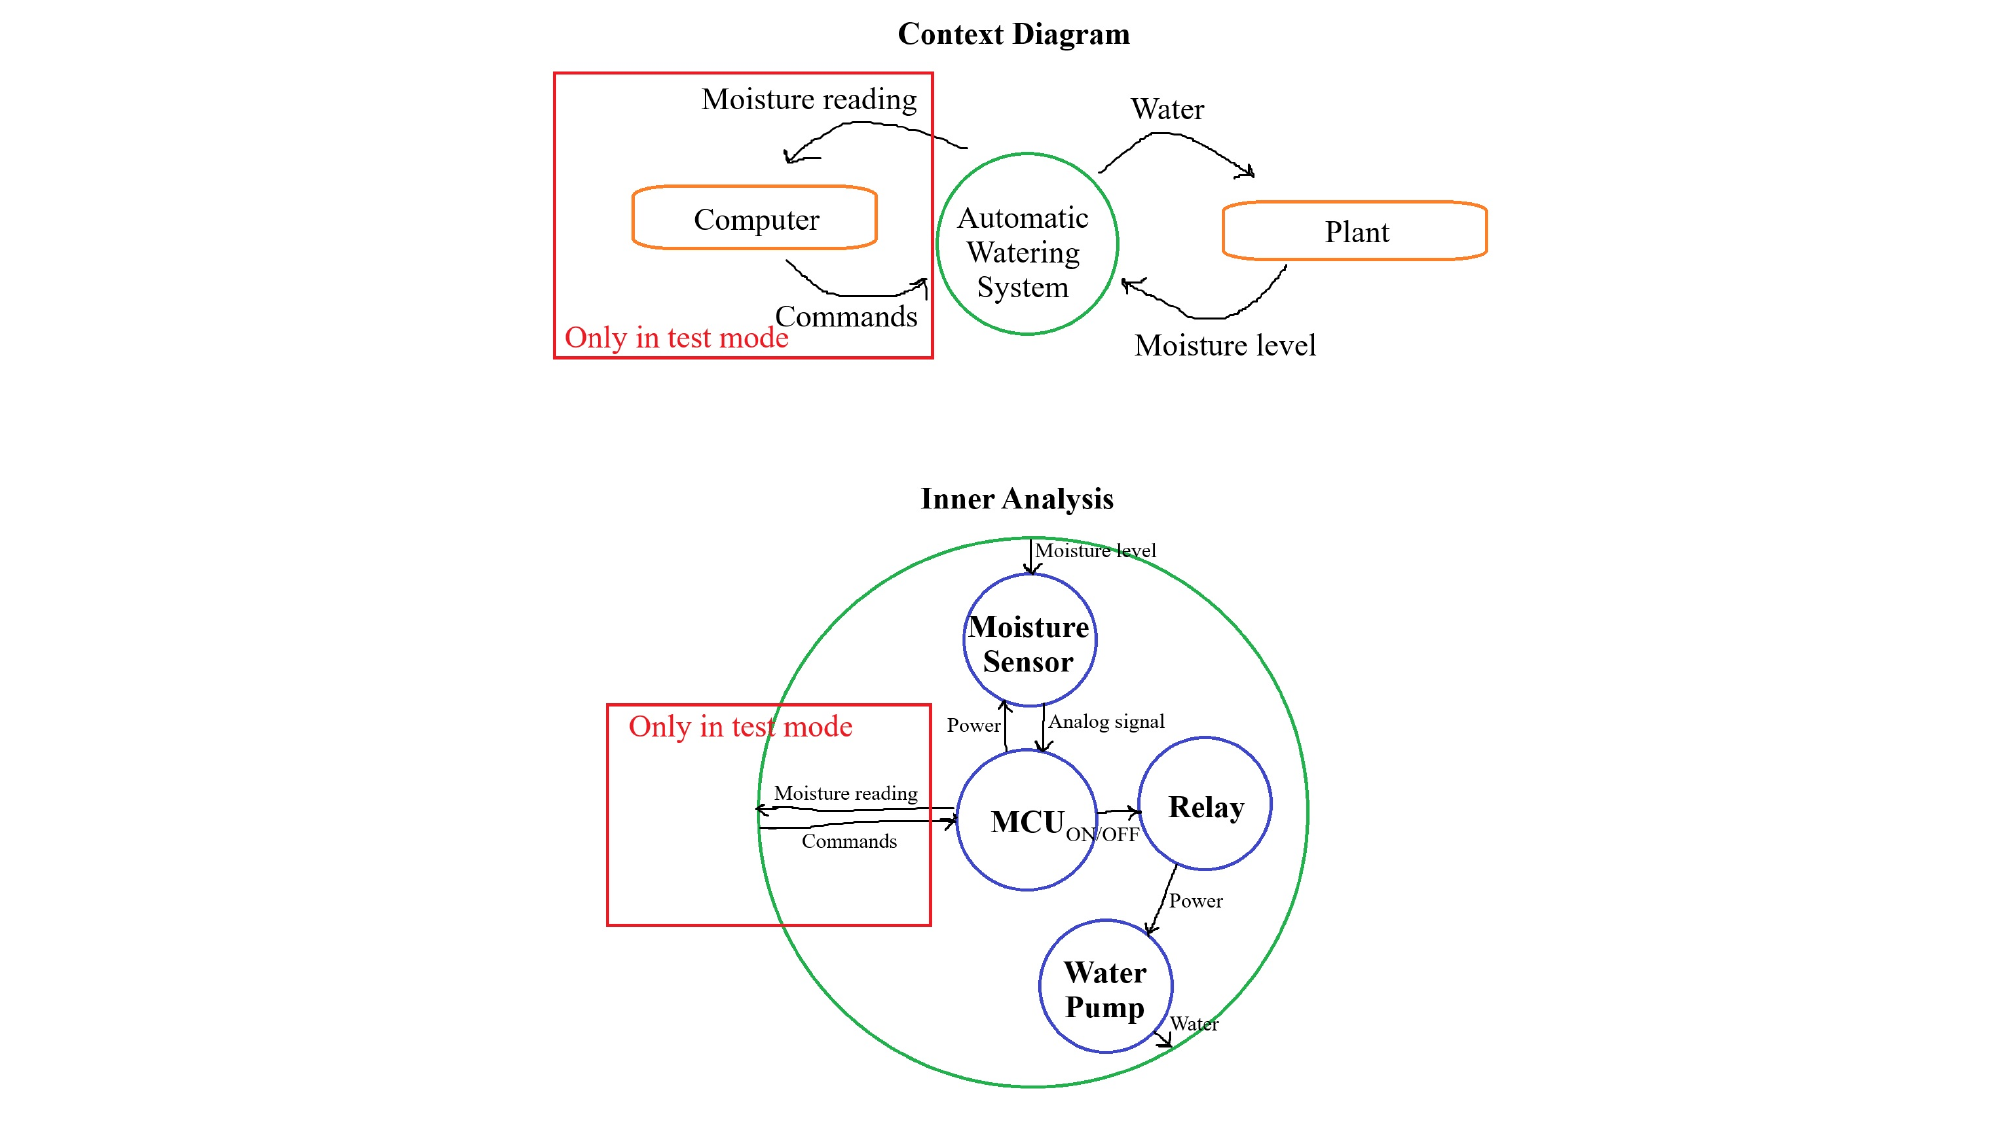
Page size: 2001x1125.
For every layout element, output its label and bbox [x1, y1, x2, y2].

picture [497, 0, 1503, 1125]
